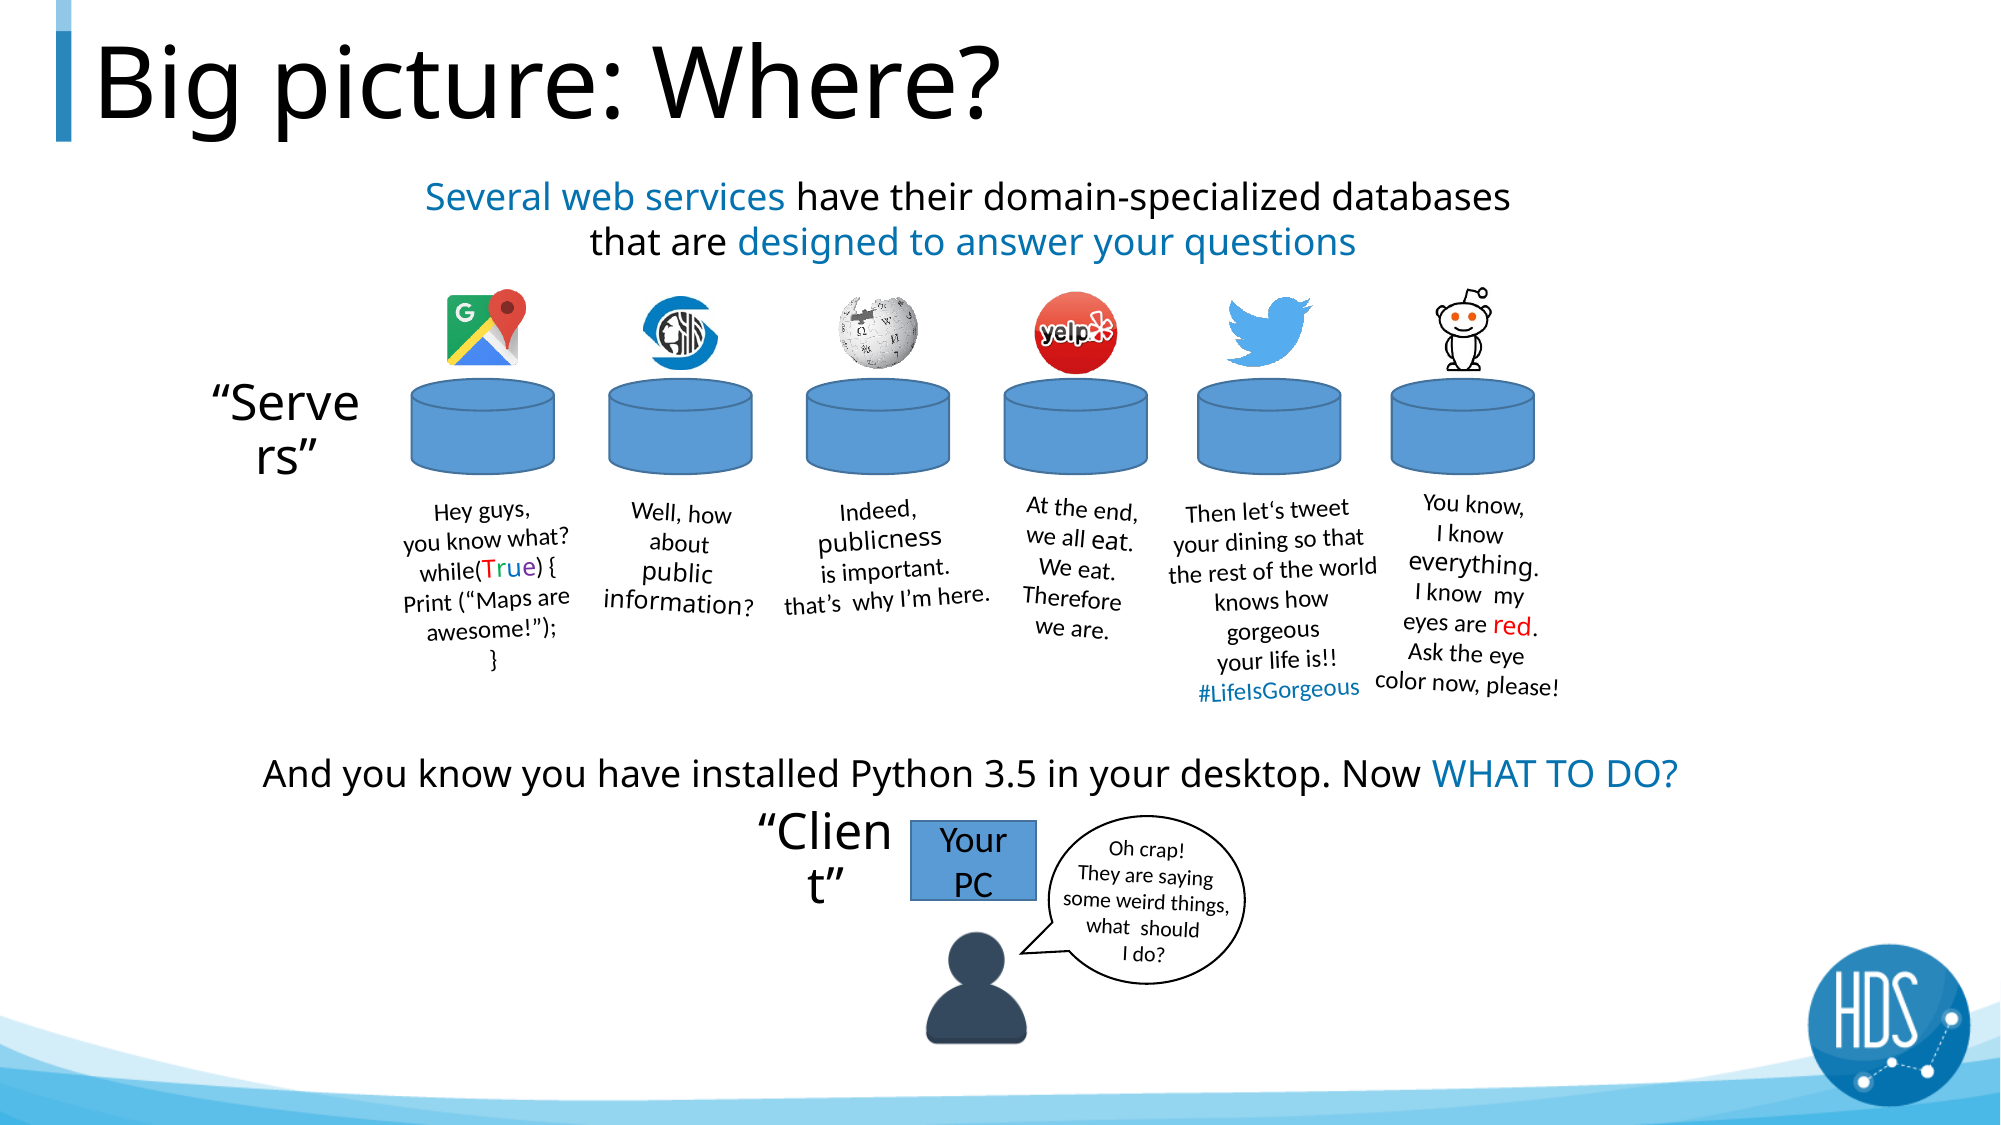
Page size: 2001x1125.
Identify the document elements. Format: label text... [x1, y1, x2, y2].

title Big picture: Where? [77, 31, 1977, 142]
picture [0, 0, 2001, 1125]
text_box You know, I know everything. I know my eyes are red. Ask the eye color now, please! [1359, 475, 1586, 711]
text_box [1100, 815, 1203, 830]
text_box Hey guys, you know what? while(True) { Print (“Maps are awesome!”); } [382, 480, 596, 686]
text_box [55, 32, 72, 143]
text_box [1094, 972, 1191, 985]
text_box “Client” [740, 805, 912, 916]
text_box Well, how about public information? [587, 484, 769, 630]
text_box Your PC [910, 820, 1037, 901]
text_box [410, 377, 555, 476]
text_box Indeed, publicness is important. that’s why I’m here. [761, 478, 1005, 630]
text_box [1197, 377, 1342, 476]
text_box At the end, we all eat. We eat. Therefore we are. [999, 479, 1156, 656]
text_box Oh crap! They are saying some weird things, what should I do? [1044, 822, 1250, 979]
text_box And you know you have installed Python 3.5 in your desktop. Now WHAT TO DO? [247, 742, 1694, 803]
text_box [608, 377, 753, 476]
text_box Then let‘s tweet your dining so that the rest of the world knows how gorgeous your life is!! #LifeIsGorgeous [1149, 481, 1400, 717]
text_box “Servers” [188, 375, 384, 487]
text_box [805, 377, 951, 476]
text_box [55, 0, 72, 32]
text_box Several web services have their domain-specialized databases that are designed to answer your questions [410, 165, 1537, 271]
text_box [1003, 382, 1148, 476]
text_box [1390, 377, 1535, 476]
